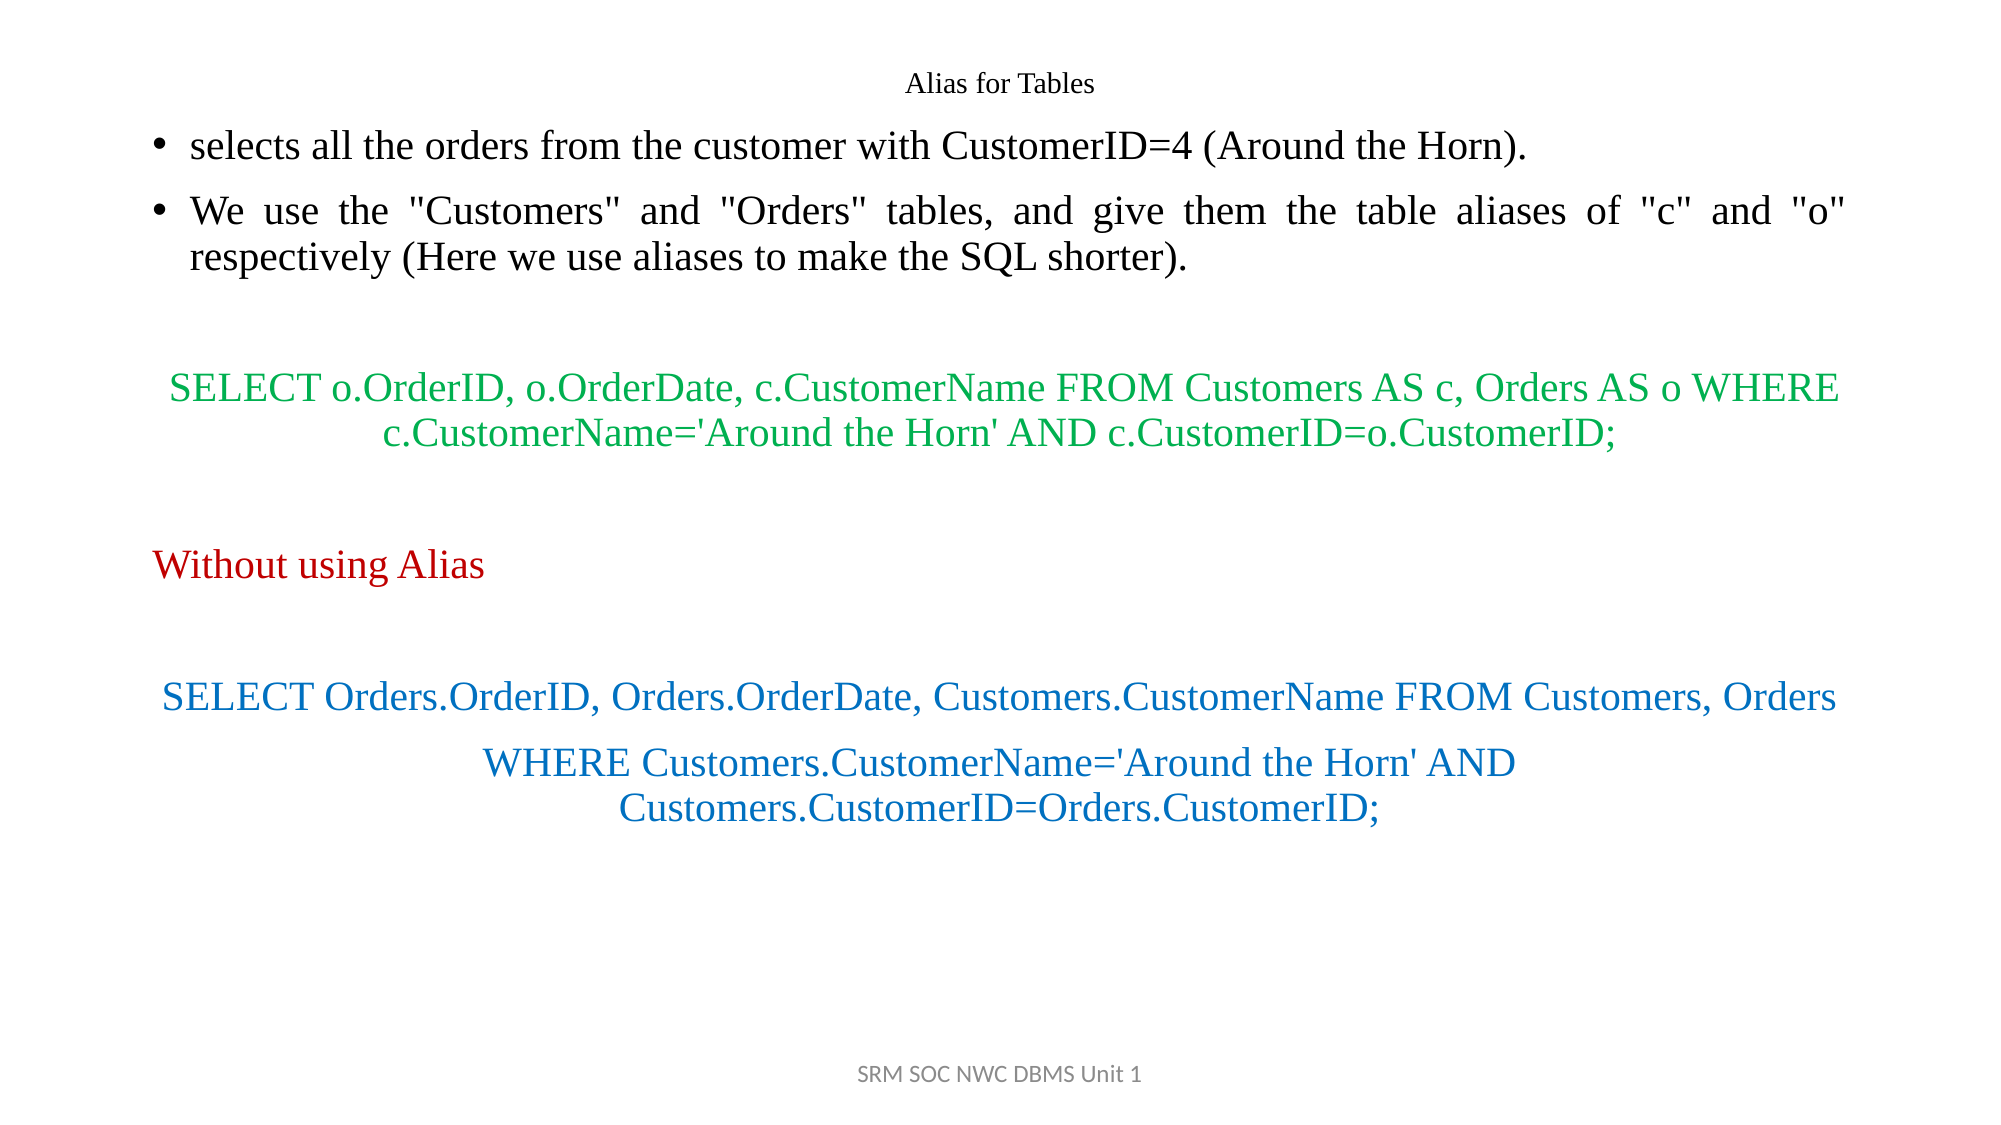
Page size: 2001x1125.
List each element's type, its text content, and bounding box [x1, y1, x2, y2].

footer SRM SOC NWC DBMS Unit 1 [662, 1042, 1338, 1103]
list selects all the orders from the customer with CustomerID=4 (Around the Horn). We use the "Customers" and "Orders" tables, and give them the table aliases of "c" and "o" respectively (Here we use aliases to make the SQL shorter). SELECT o.OrderID, o.OrderDate, c.CustomerName FROM Customers AS c, Orders AS o WHERE c.CustomerName='Around the Horn' AND c.CustomerID=o.CustomerID; Without using Alias SELECT Orders.OrderID, Orders.OrderDate, Customers.CustomerName FROM Customers, Orders WHERE Customers.CustomerName='Around the Horn' AND Customers.CustomerID=Orders.CustomerID; [137, 115, 1863, 1014]
title Alias for Tables [137, 59, 1863, 115]
